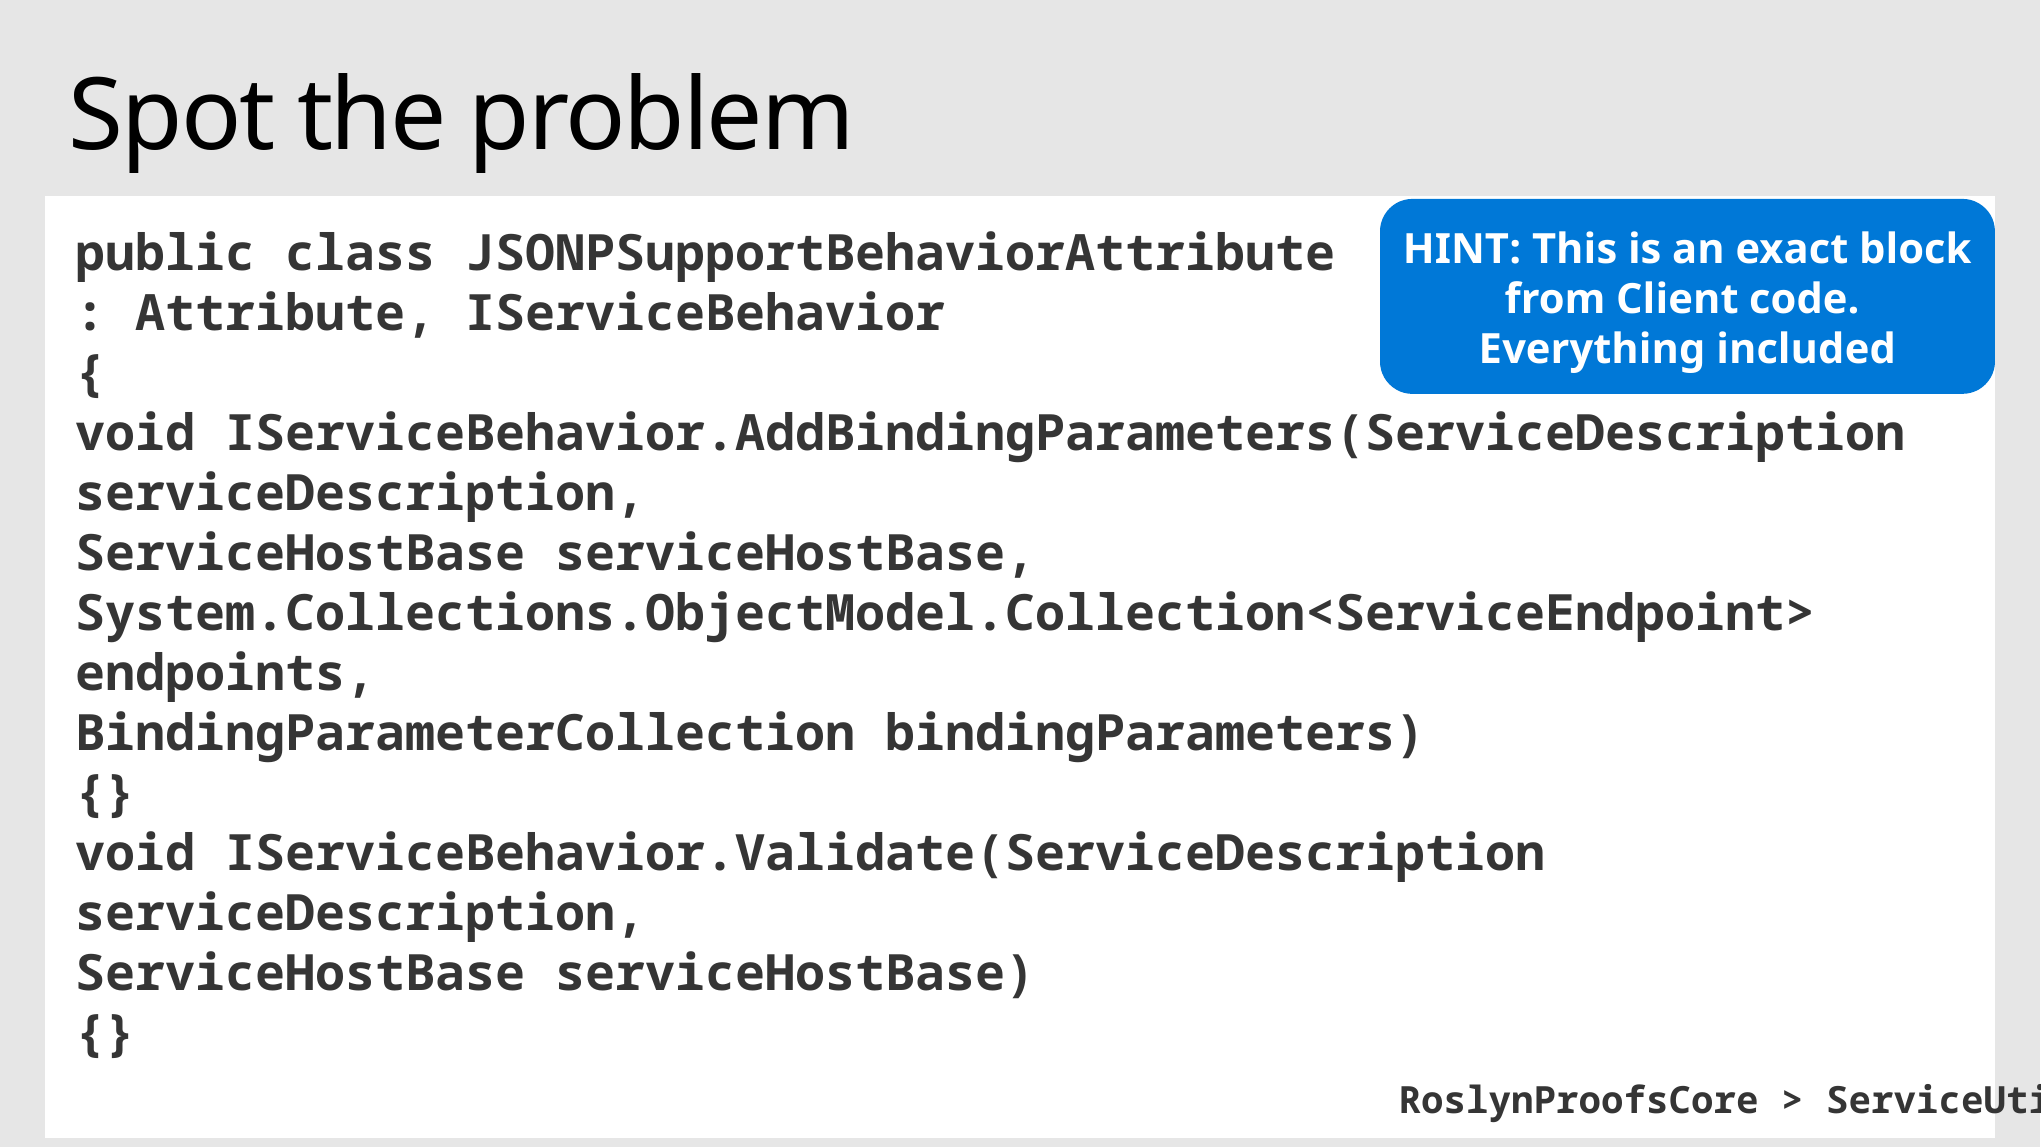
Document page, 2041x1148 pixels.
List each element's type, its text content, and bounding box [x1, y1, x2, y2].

text_box RoslynProofsCore > ServiceUtils.cs [1383, 1068, 2041, 1129]
text_box HINT: This is an exact block from Client code. Everything included [1379, 198, 1996, 395]
text_box public class JSONPSupportBehaviorAttribute : Attribute, IServiceBehavior { void IServiceBehavior.AddBindingParameters(ServiceDescription serviceDescription, ServiceHostBase serviceHostBase, System.Collections.ObjectModel.Collection<ServiceEndpoint> endpoints, BindingParameterCollection bindingParameters) {} void IServiceBehavior.Validate(ServiceDescription serviceDescription, ServiceHostBase serviceHostBase) {} [45, 196, 1995, 1138]
title Spot the problem [45, 48, 1996, 199]
